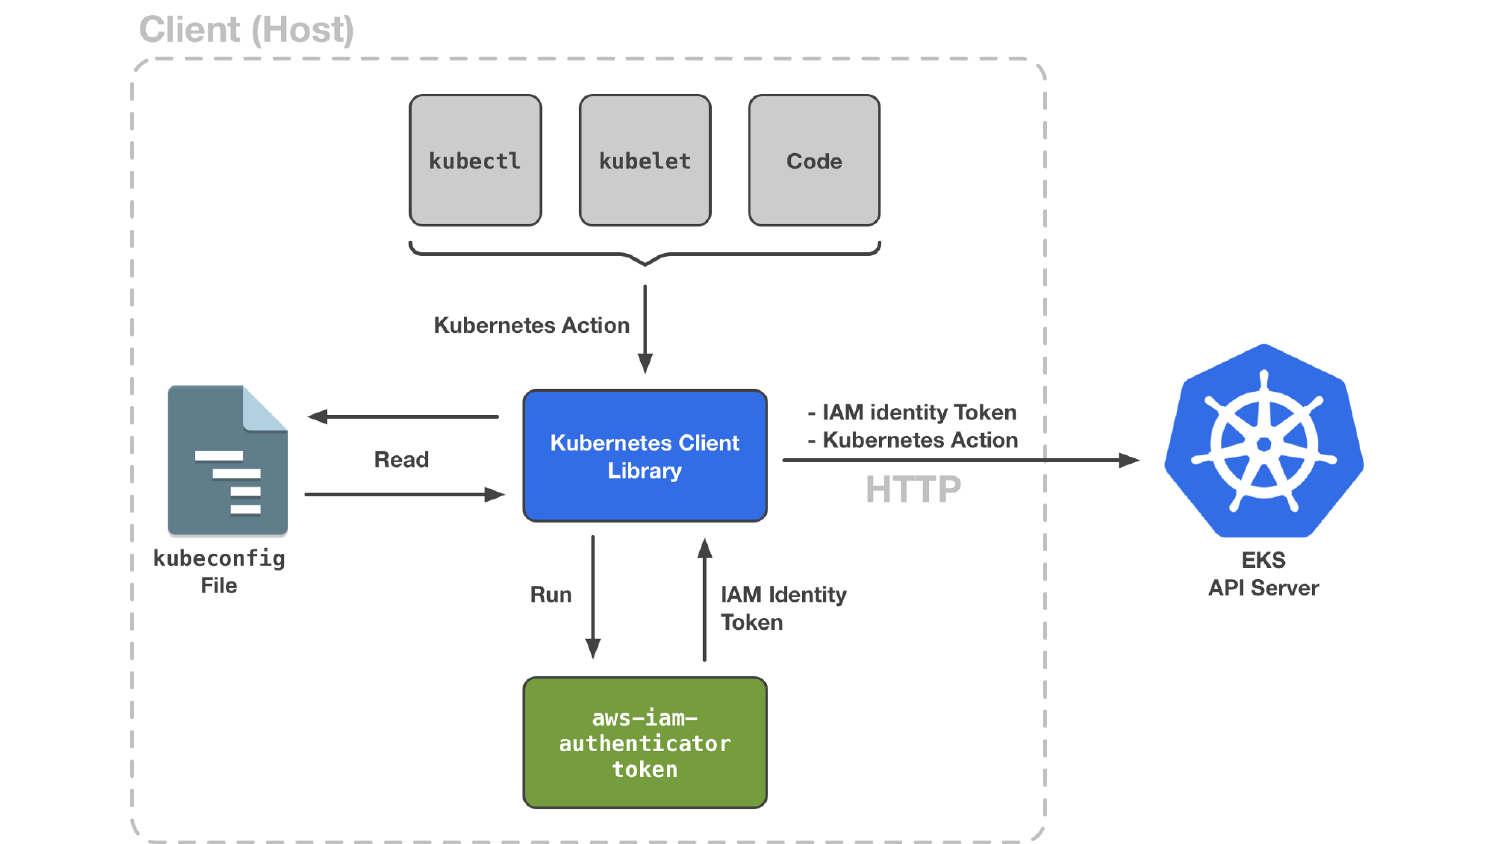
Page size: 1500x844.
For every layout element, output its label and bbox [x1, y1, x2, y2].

picture [130, 0, 1370, 844]
